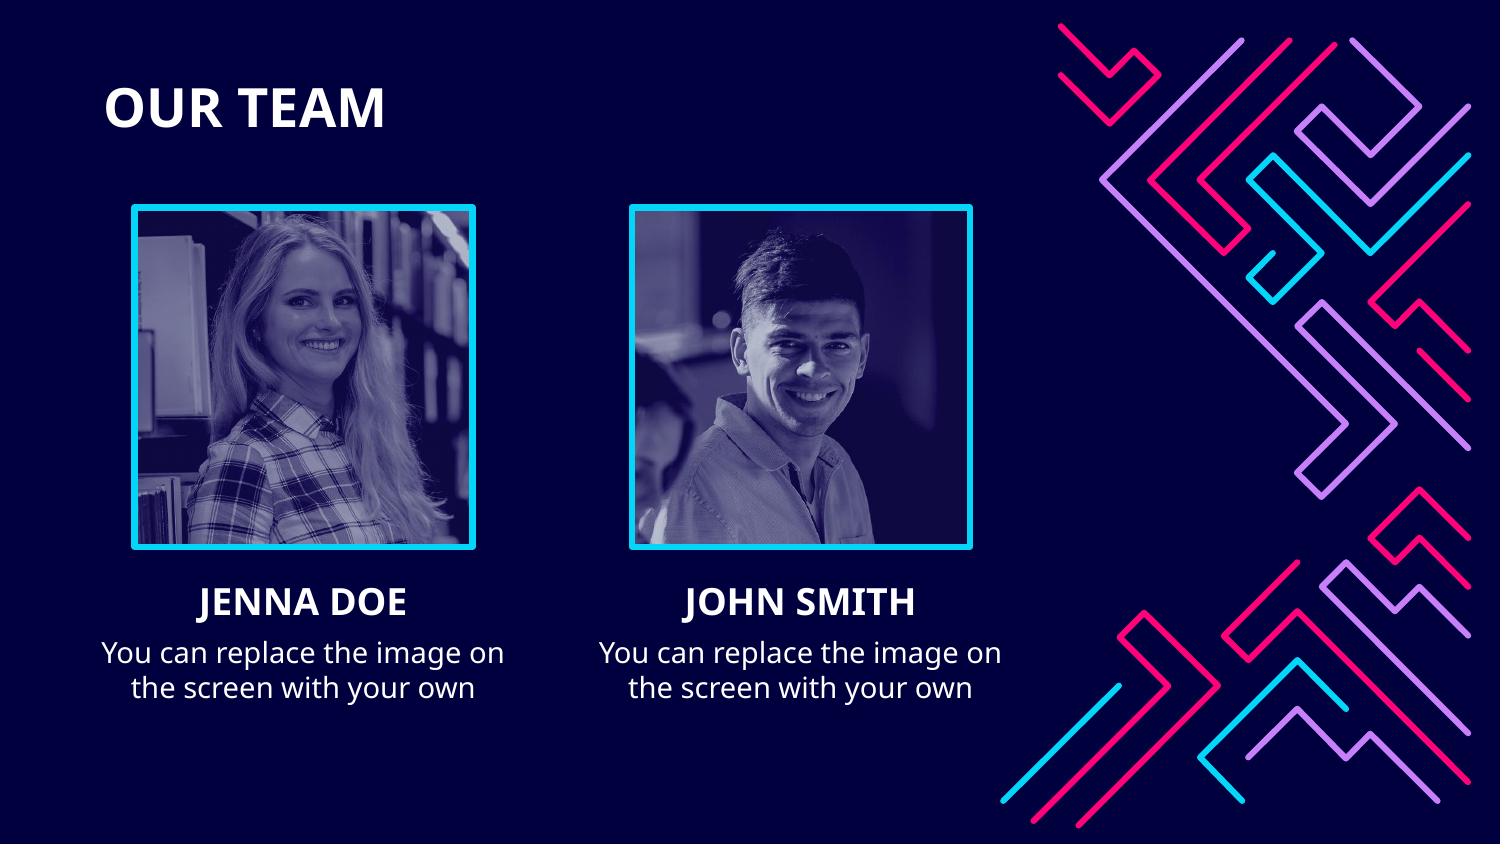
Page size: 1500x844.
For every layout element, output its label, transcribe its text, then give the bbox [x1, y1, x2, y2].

subtitle JENNA DOE [113, 570, 494, 630]
picture [137, 210, 470, 544]
subtitle You can replace the image on the screen with your own [567, 619, 1034, 723]
subtitle JOHN SMITH [610, 570, 991, 619]
subtitle You can replace the image on the screen with your own [70, 619, 537, 723]
title OUR TEAM [88, 58, 935, 136]
picture [634, 210, 967, 544]
